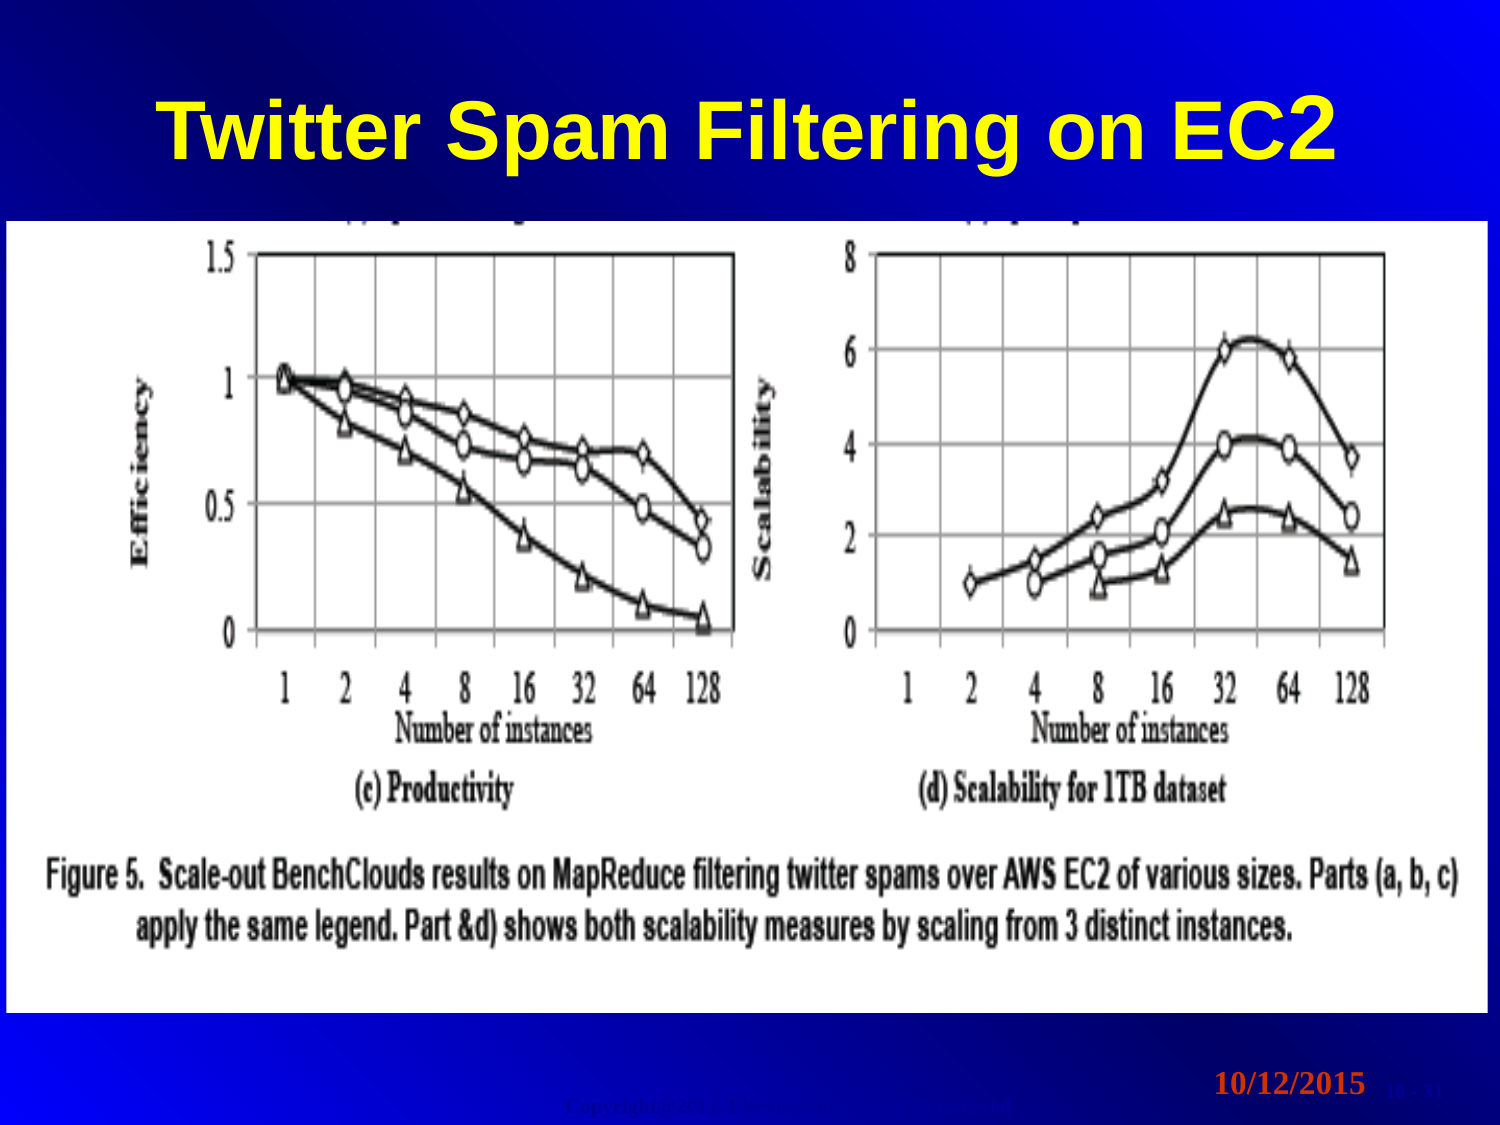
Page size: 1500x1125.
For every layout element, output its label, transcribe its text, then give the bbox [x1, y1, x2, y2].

text_box Twitter Spam Filtering on EC2 [23, 60, 1471, 186]
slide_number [1114, 1053, 1465, 1114]
picture [6, 221, 1488, 1014]
